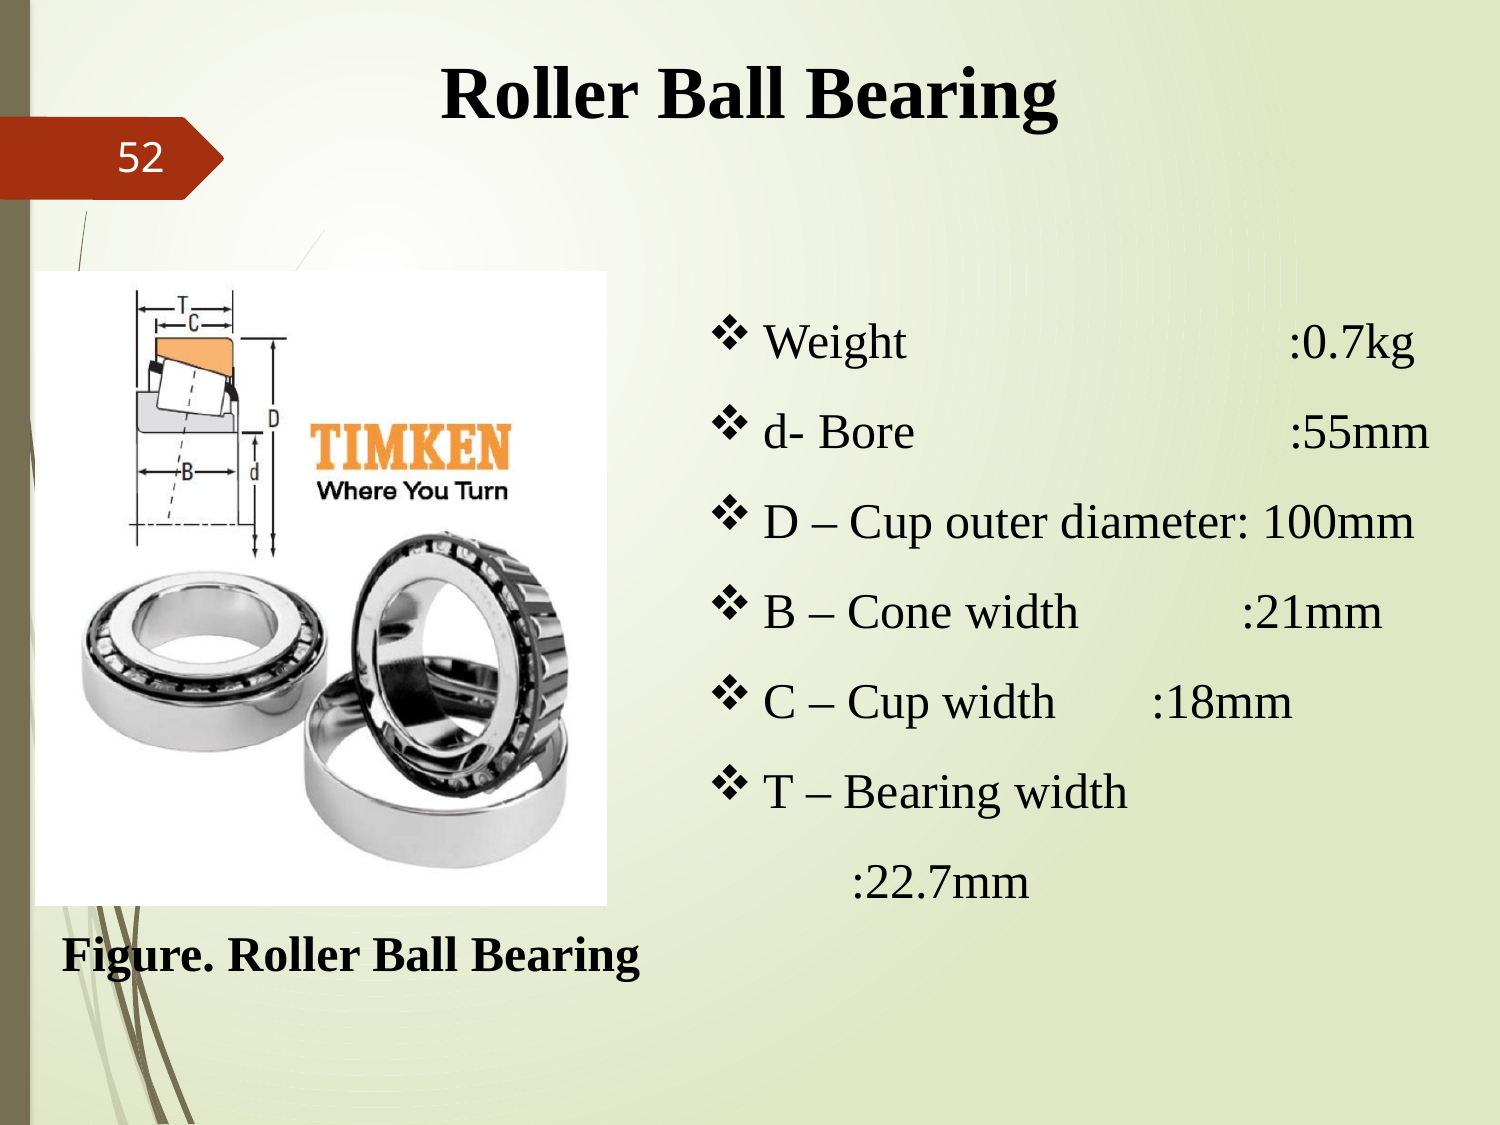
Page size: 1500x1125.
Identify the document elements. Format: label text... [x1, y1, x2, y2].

text_box Roller Ball Bearing [0, 35, 1500, 186]
text_box Weight :0.7kg d- Bore :55mm D – Cup outer diameter: 100mm B – Cone width :21mm C – Cup width :18mm T – Bearing width :22.7mm [692, 271, 1462, 1007]
slide_number 52 [83, 186, 180, 190]
text_box Figure. Roller Ball Bearing [46, 913, 680, 989]
picture [34, 271, 607, 906]
